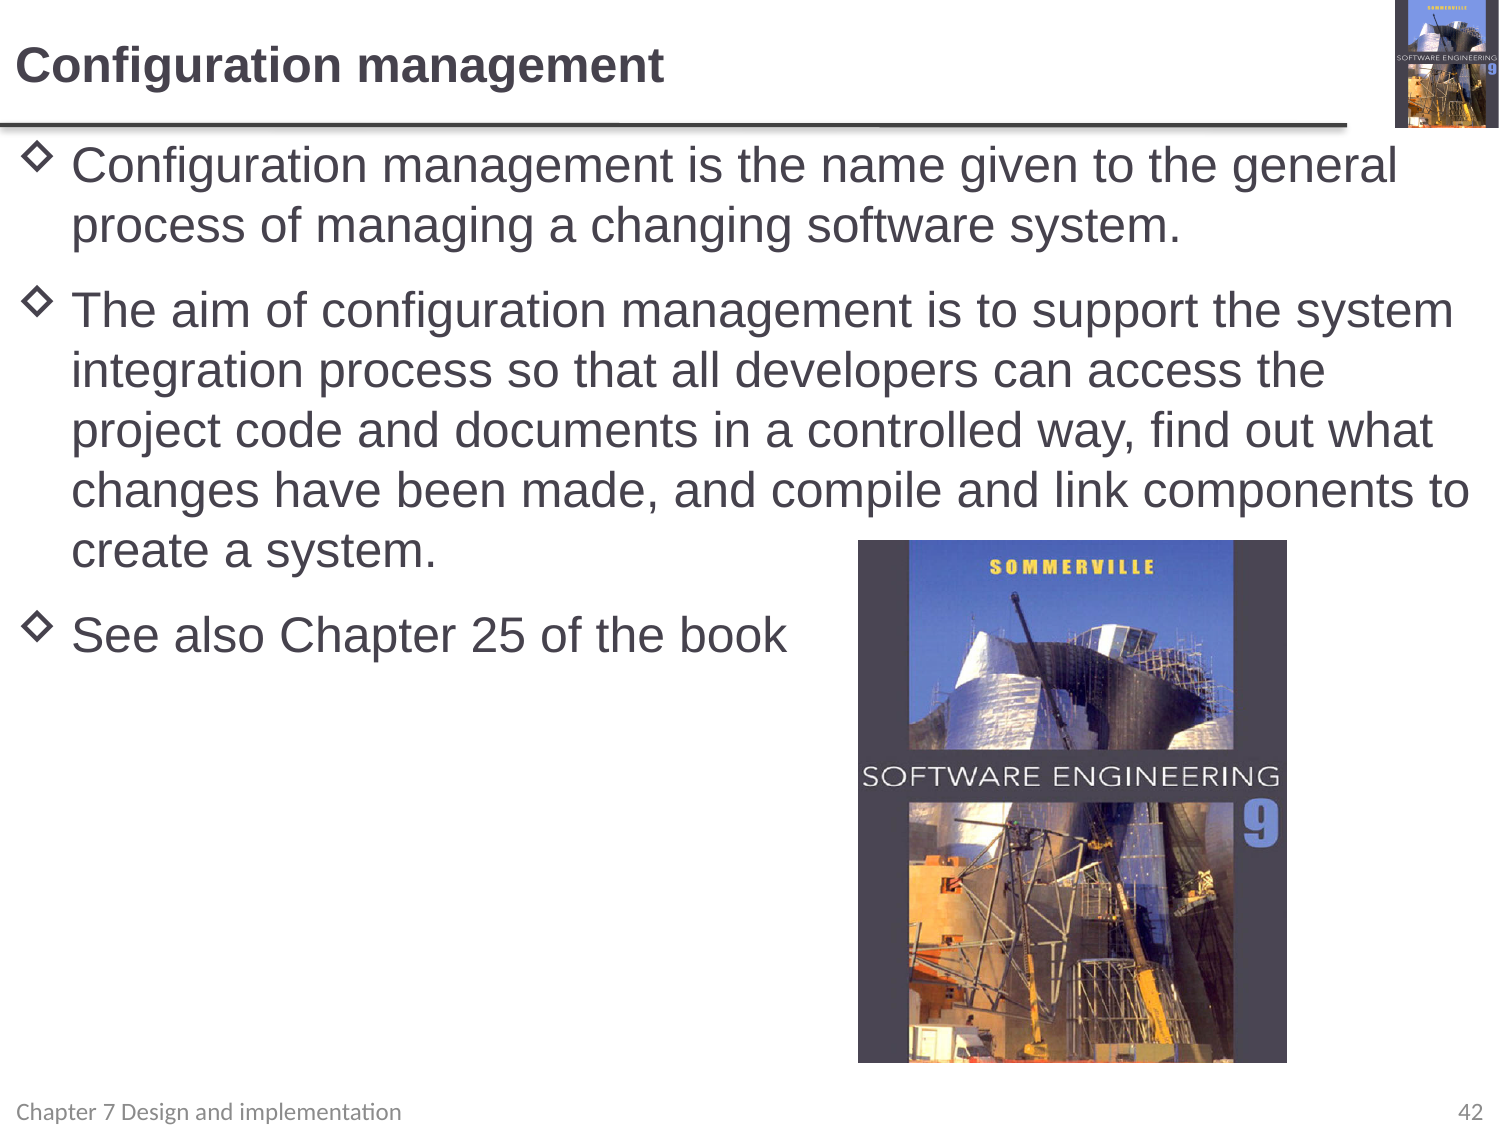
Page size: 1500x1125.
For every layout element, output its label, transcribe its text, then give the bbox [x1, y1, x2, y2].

title Configuration management [0, 0, 1397, 125]
picture [1397, 0, 1499, 125]
footer Chapter 7 Design and implementation [1, 1095, 477, 1125]
picture [858, 540, 1287, 1063]
slide_number 42 [1148, 1095, 1499, 1125]
list Configuration management is the name given to the general process of managing a changing software system. The aim of configuration management is to support the system integration process so that all developers can access the project code and documents in a controlled way, find out what changes have been made, and compile and link components to create a system. See also Chapter 25 of the book [0, 125, 1500, 1017]
